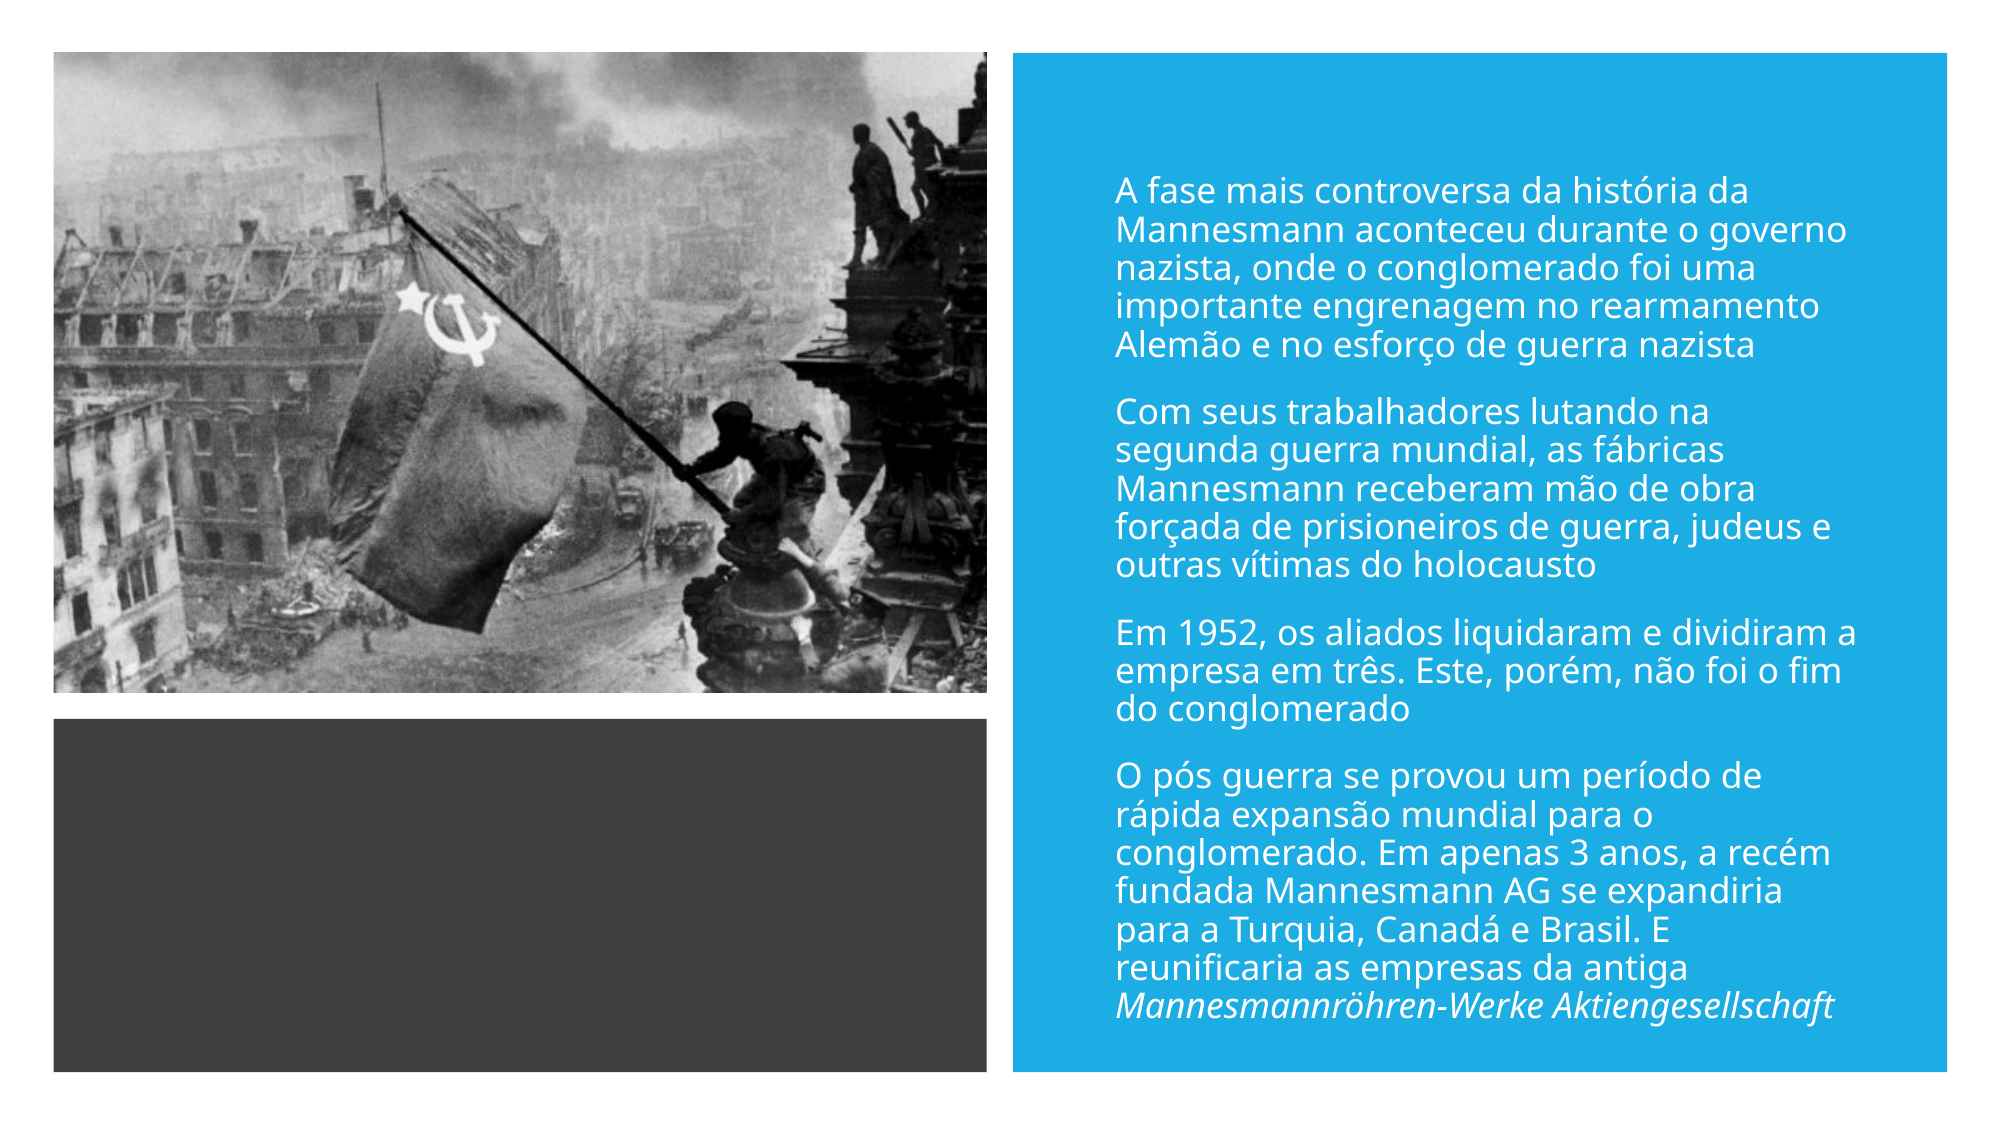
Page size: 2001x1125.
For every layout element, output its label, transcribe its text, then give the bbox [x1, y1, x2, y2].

list A fase mais controversa da história da Mannesmann aconteceu durante o governo nazista, onde o conglomerado foi uma importante engrenagem no rearmamento Alemão e no esforço de guerra nazista Com seus trabalhadores lutando na segunda guerra mundial, as fábricas Mannesmann receberam mão de obra forçada de prisioneiros de guerra, judeus e outras vítimas do holocausto Em 1952, os aliados liquidaram e dividiram a empresa em três. Este, porém, não foi o fim do conglomerado O pós guerra se provou um período de rápida expansão mundial para o conglomerado. Em apenas 3 anos, a recém fundada Mannesmann AG se expandiria para a Turquia, Canadá e Brasil. E reunificaria as empresas da antiga Mannesmannröhren-Werke Aktiengesellschaft [1092, 159, 1868, 1040]
text_box [1012, 51, 1948, 1074]
picture [53, 52, 987, 693]
text_box [52, 718, 988, 1073]
